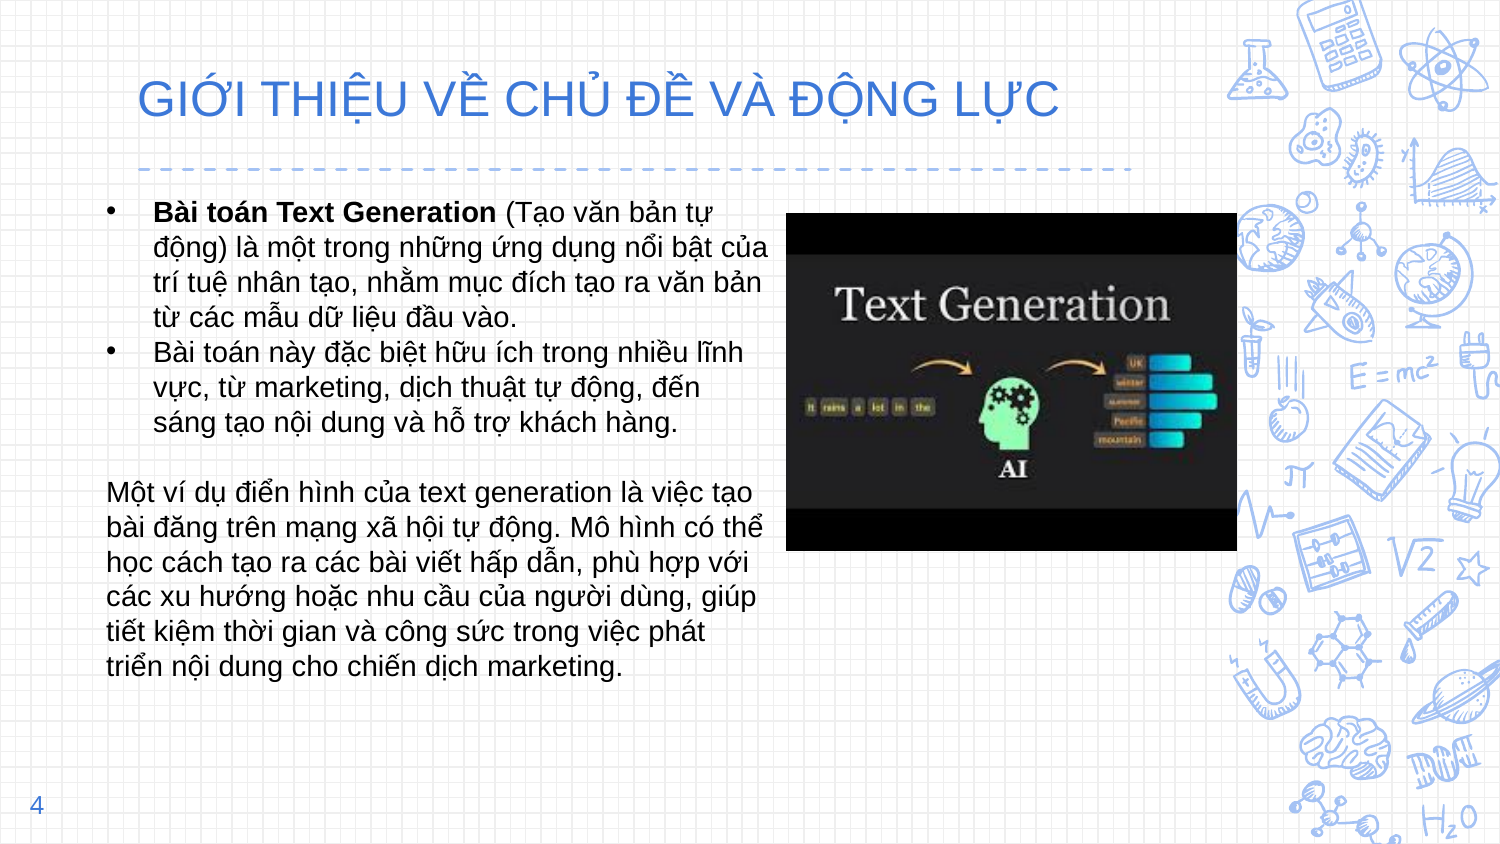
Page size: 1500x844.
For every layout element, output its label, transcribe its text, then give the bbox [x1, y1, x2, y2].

text_box Bài toán Text Generation (Tạo văn bản tự động) là một trong những ứng dụng nổi bật của trí tuệ nhân tạo, nhằm mục đích tạo ra văn bản từ các mẫu dữ liệu đầu vào. Bài toán này đặc biệt hữu ích trong nhiều lĩnh vực, từ marketing, dịch thuật tự động, đến sáng tạo nội dung và hỗ trợ khách hàng. Một ví dụ điển hình của text generation là việc tạo bài đăng trên mạng xã hội tự động. Mô hình có thể học cách tạo ra các bài viết hấp dẫn, phù hợp với các xu hướng hoặc nhu cầu của người dùng, giúp tiết kiệm thời gian và công sức trong việc phát triển nội dung cho chiến dịch marketing. [91, 185, 787, 691]
picture [786, 213, 1238, 552]
title GIỚI THIỆU VỀ CHỦ ĐỀ VÀ ĐỘNG LỰC [122, 36, 1084, 142]
slide_number 4 [14, 774, 105, 840]
